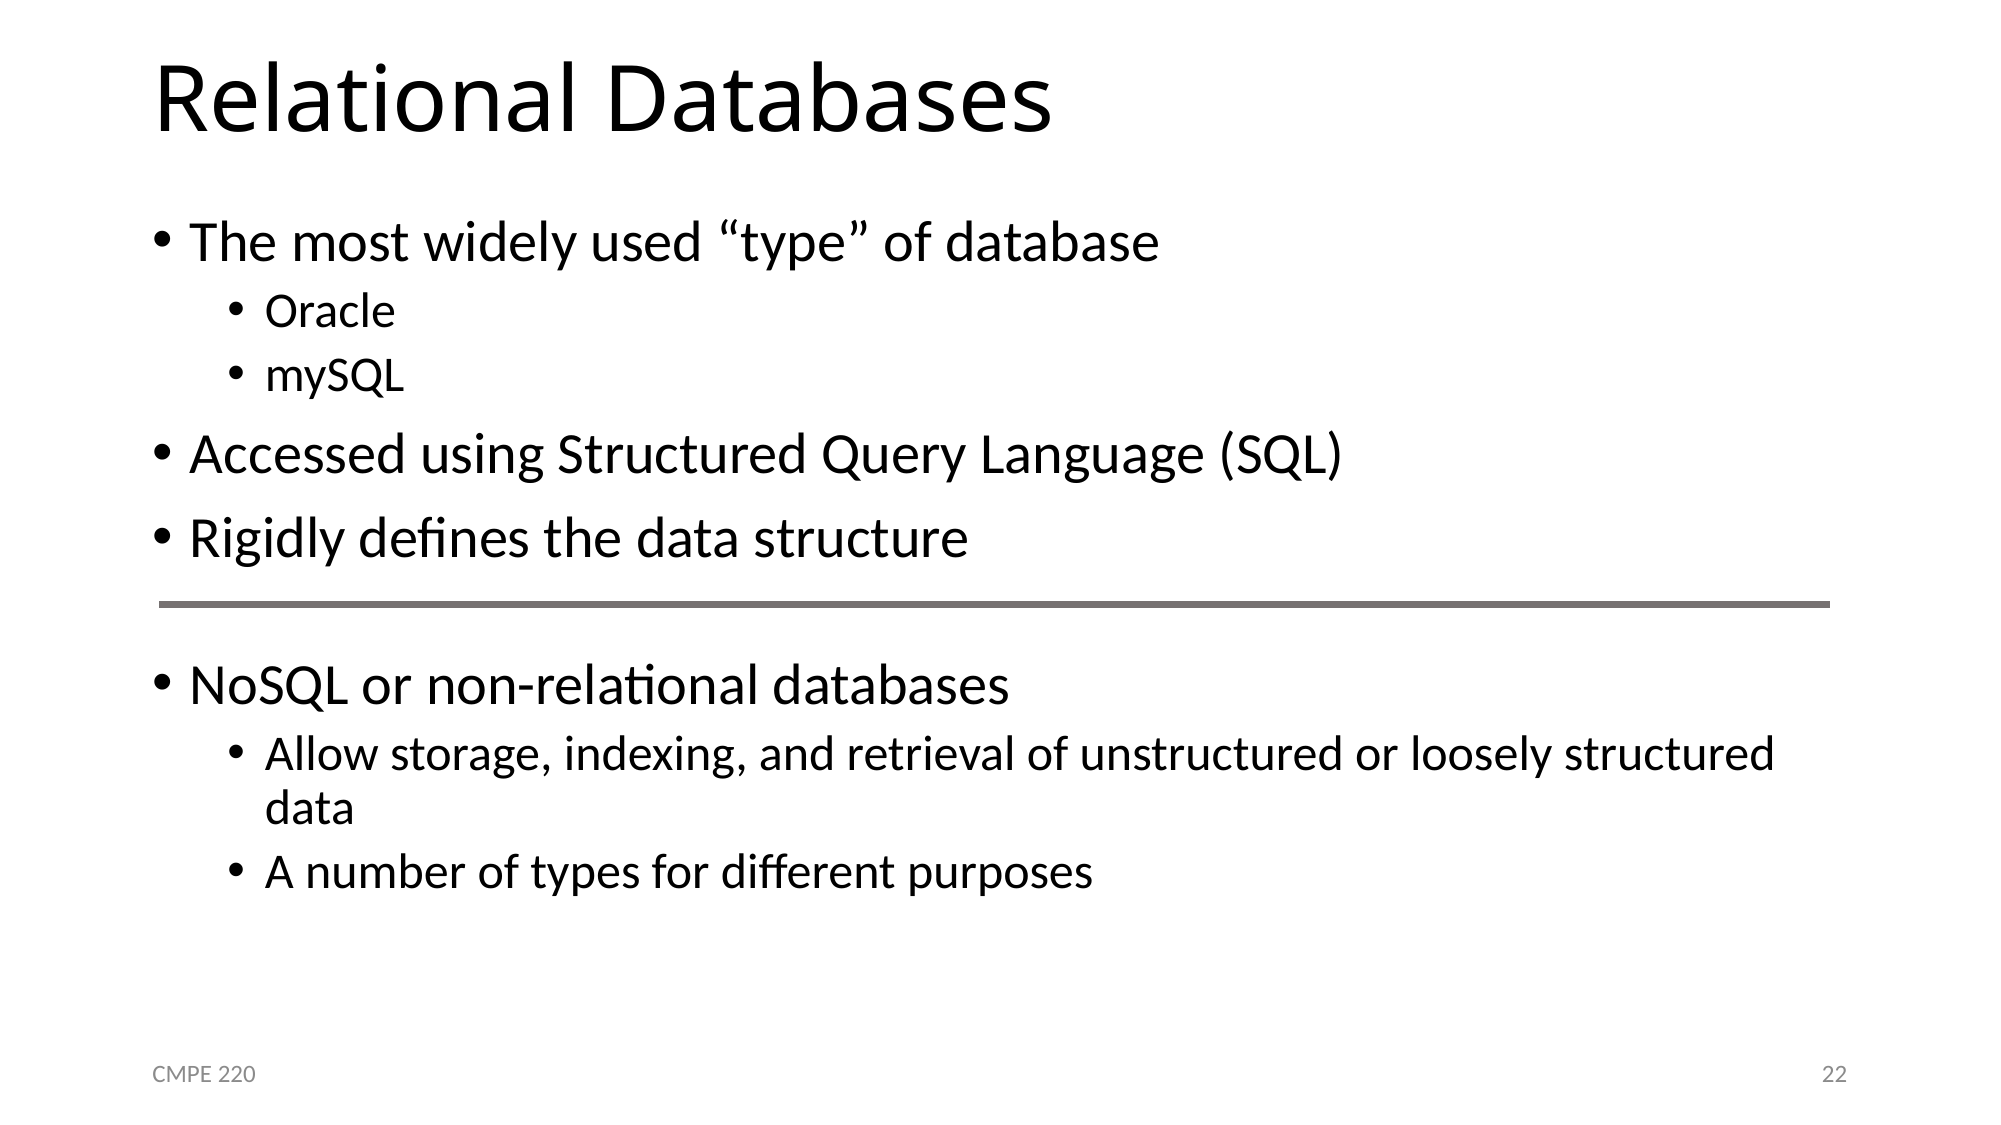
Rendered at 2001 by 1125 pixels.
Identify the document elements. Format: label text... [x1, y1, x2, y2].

slide_number 22 [1412, 1042, 1863, 1103]
slide_number CMPE 220 [137, 1042, 588, 1103]
title Relational Databases [137, 0, 1863, 203]
list The most widely used “type” of database Oracle mySQL Accessed using Structured Query Language (SQL) Rigidly defines the data structure NoSQL or non-relational databases Allow storage, indexing, and retrieval of unstructured or loosely structured data A number of types for different purposes [137, 203, 1863, 996]
